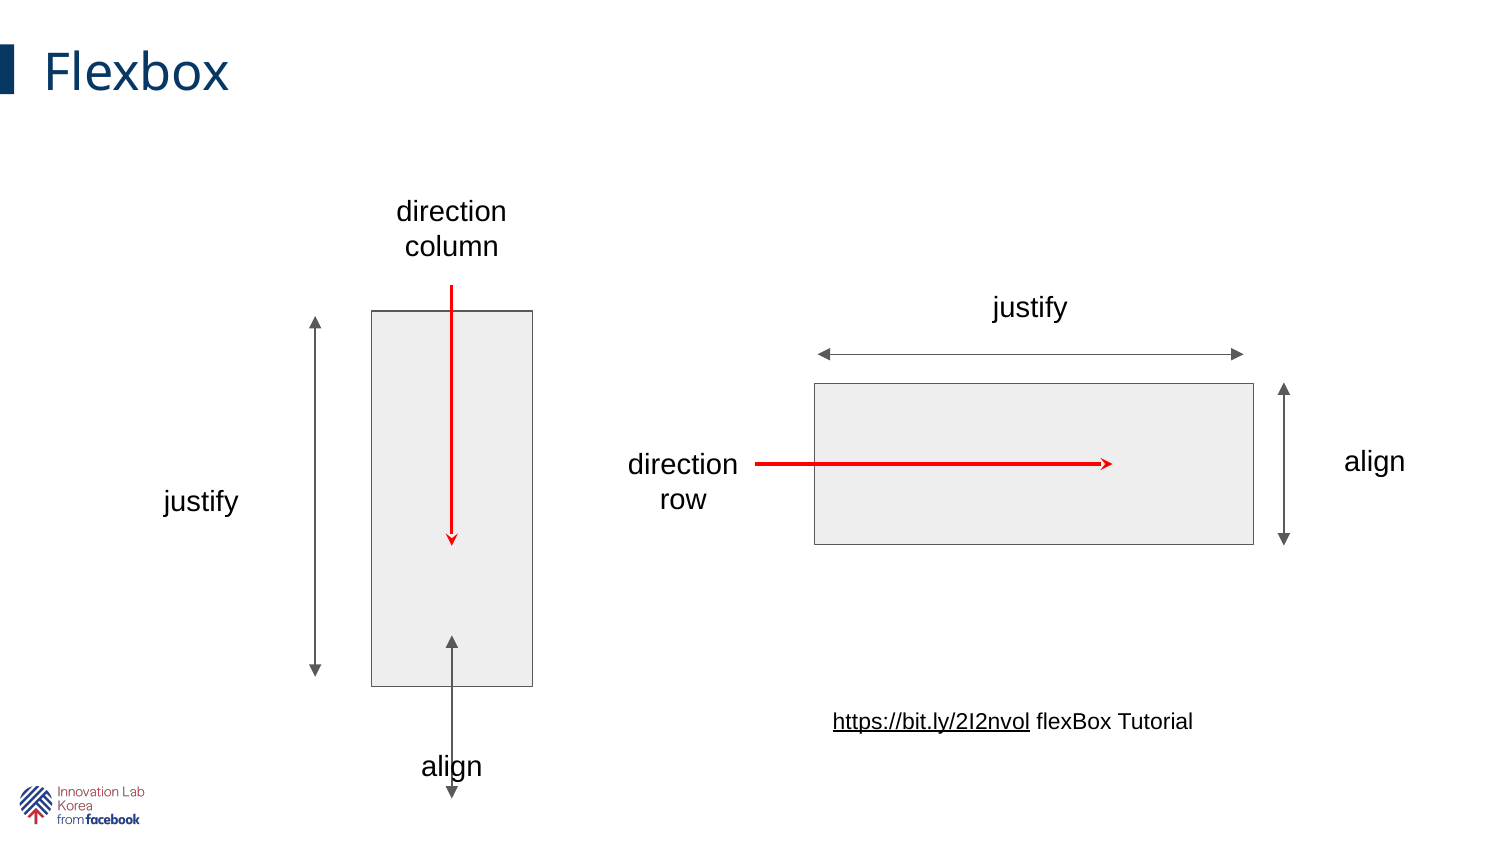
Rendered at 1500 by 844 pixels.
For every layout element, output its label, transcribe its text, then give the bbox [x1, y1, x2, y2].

text_box [814, 383, 1254, 545]
text_box direction row [599, 430, 768, 499]
text_box direction column [367, 177, 536, 246]
text_box align [367, 731, 448, 800]
picture [17, 781, 148, 830]
text_box justify [117, 467, 286, 535]
text_box [371, 311, 533, 687]
text_box align [1290, 427, 1460, 495]
text_box align [455, 731, 536, 800]
text_box justify [946, 273, 1115, 341]
title Flexbox [28, 17, 1218, 121]
text_box https://bit.ly/2I2nvol flexBox Tutorial [817, 691, 1257, 764]
